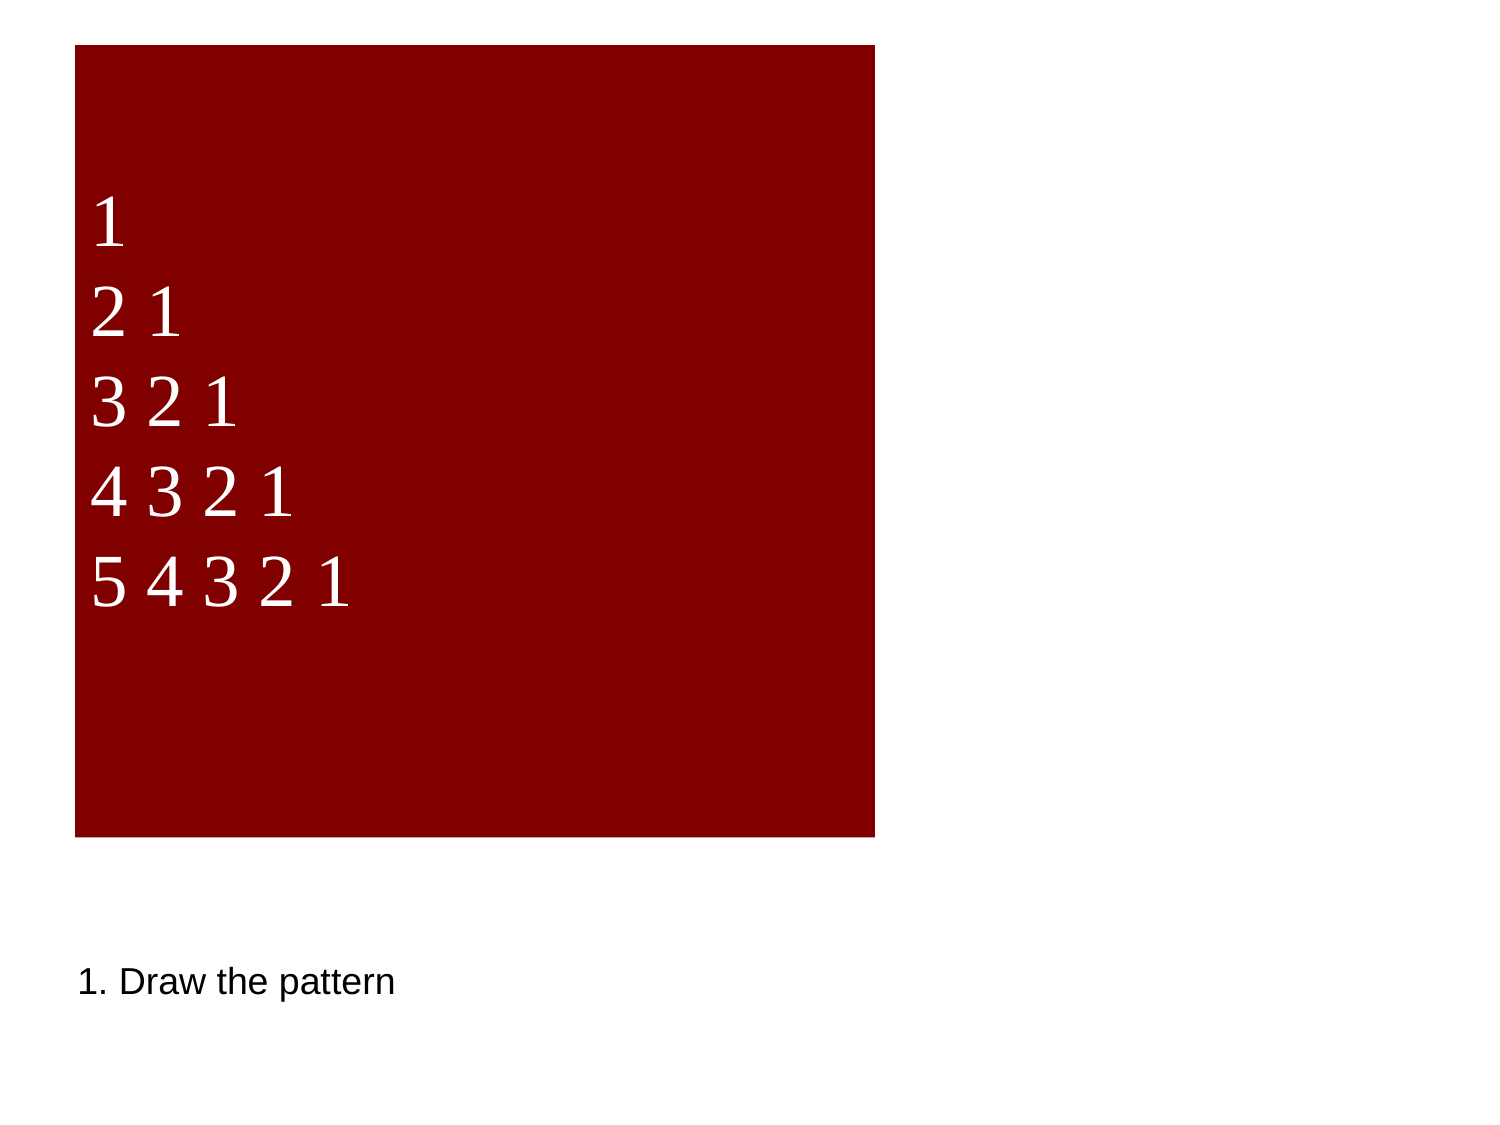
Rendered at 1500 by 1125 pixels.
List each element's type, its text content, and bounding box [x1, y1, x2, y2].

text_box 1. Draw the pattern [62, 949, 1363, 1010]
title 1 2 1 3 2 1 4 3 2 1 5 4 3 2 1 [74, 44, 876, 838]
